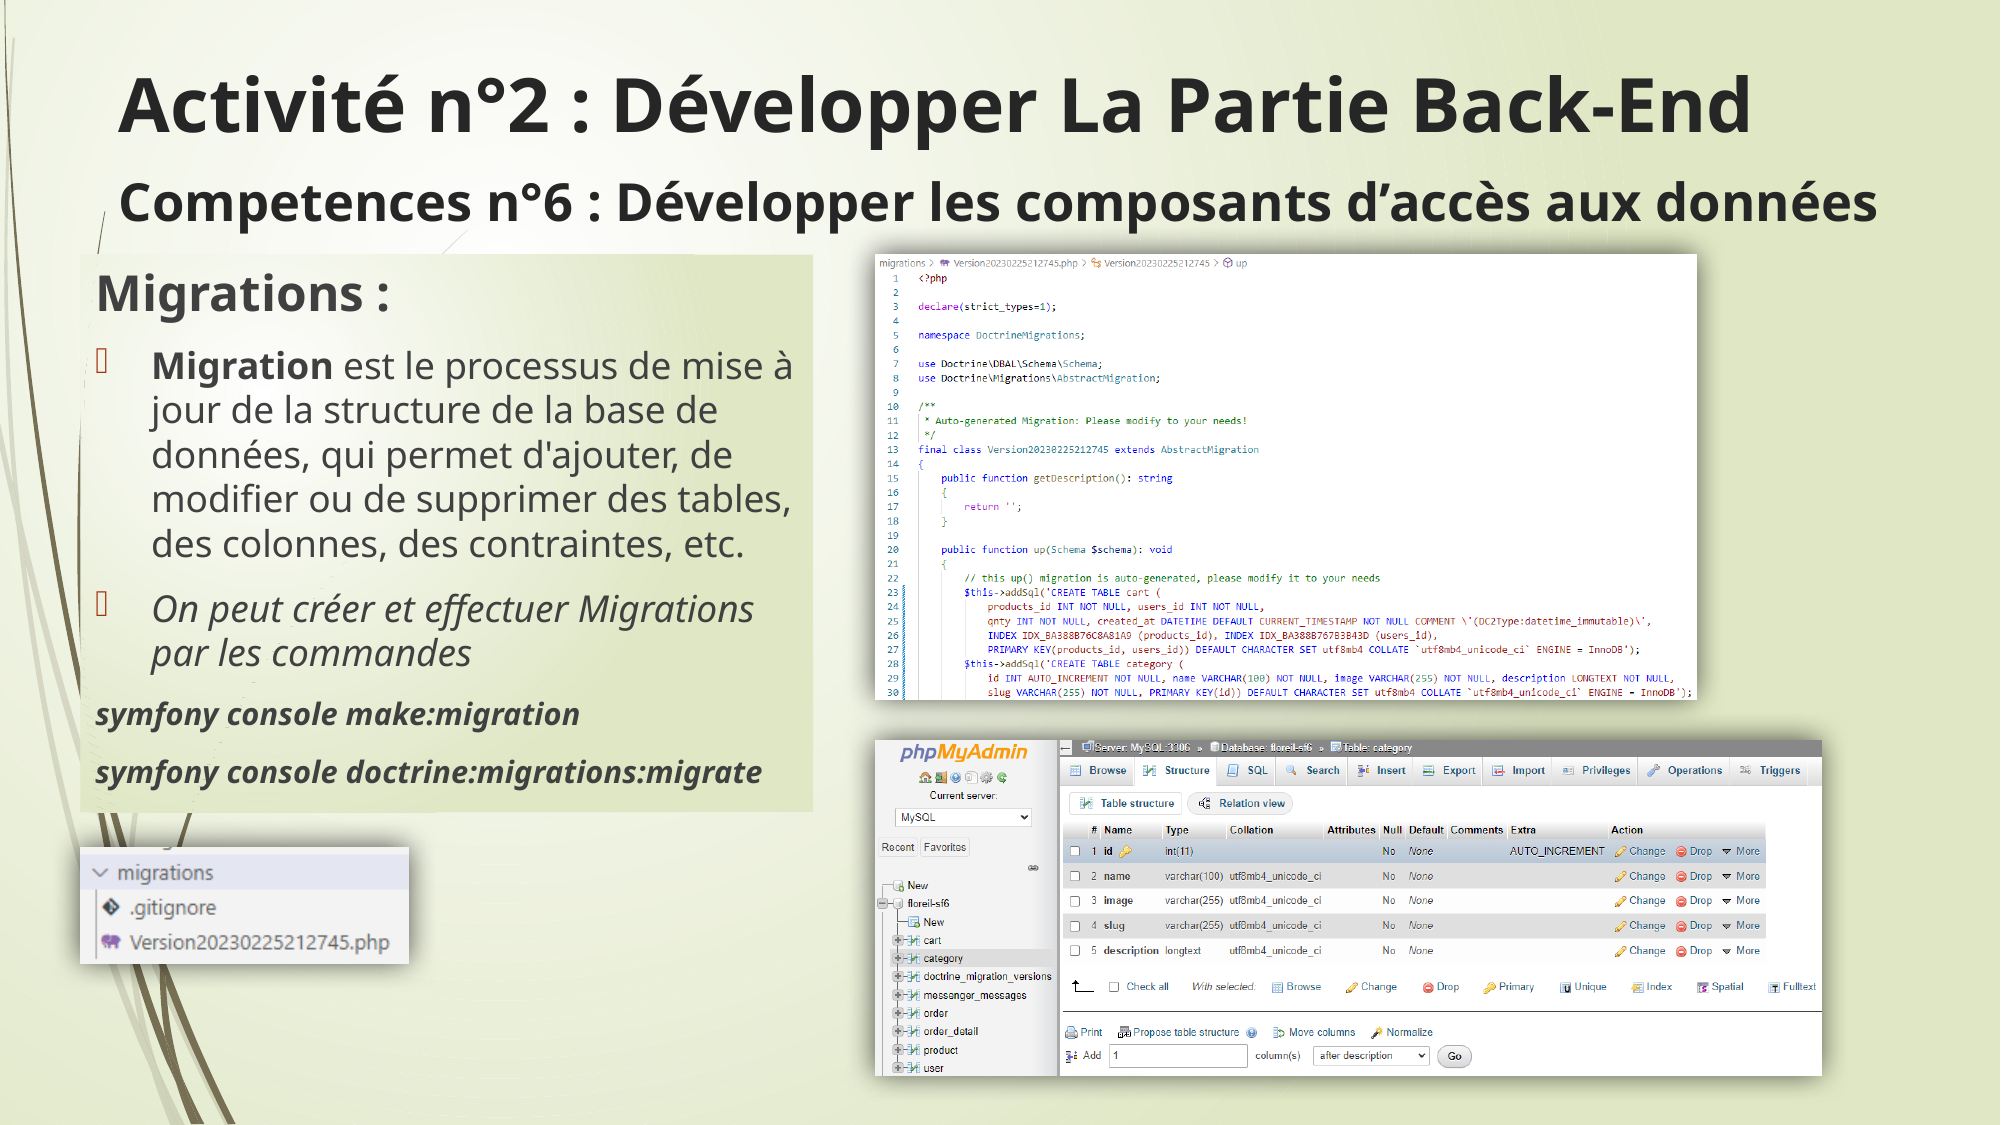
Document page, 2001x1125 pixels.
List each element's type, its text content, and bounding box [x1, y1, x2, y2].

title Activité n°2 : Développer La Partie Back-End [103, 49, 1896, 161]
text_box Migrations : Migration est le processus de mise à jour de la structure de la base de données, qui permet d'ajouter, de modifier ou de supprimer des tables, des colonnes, des contraintes, etc. On peut créer et effectuer Migrations par les commandes symfony console make:migration symfony console doctrine:migrations:migrate [80, 254, 814, 813]
picture [80, 847, 409, 964]
text_box Competences n°6 : Développer les composants d’accès aux données [103, 161, 1896, 255]
picture [875, 254, 1697, 700]
picture [875, 740, 1822, 1076]
